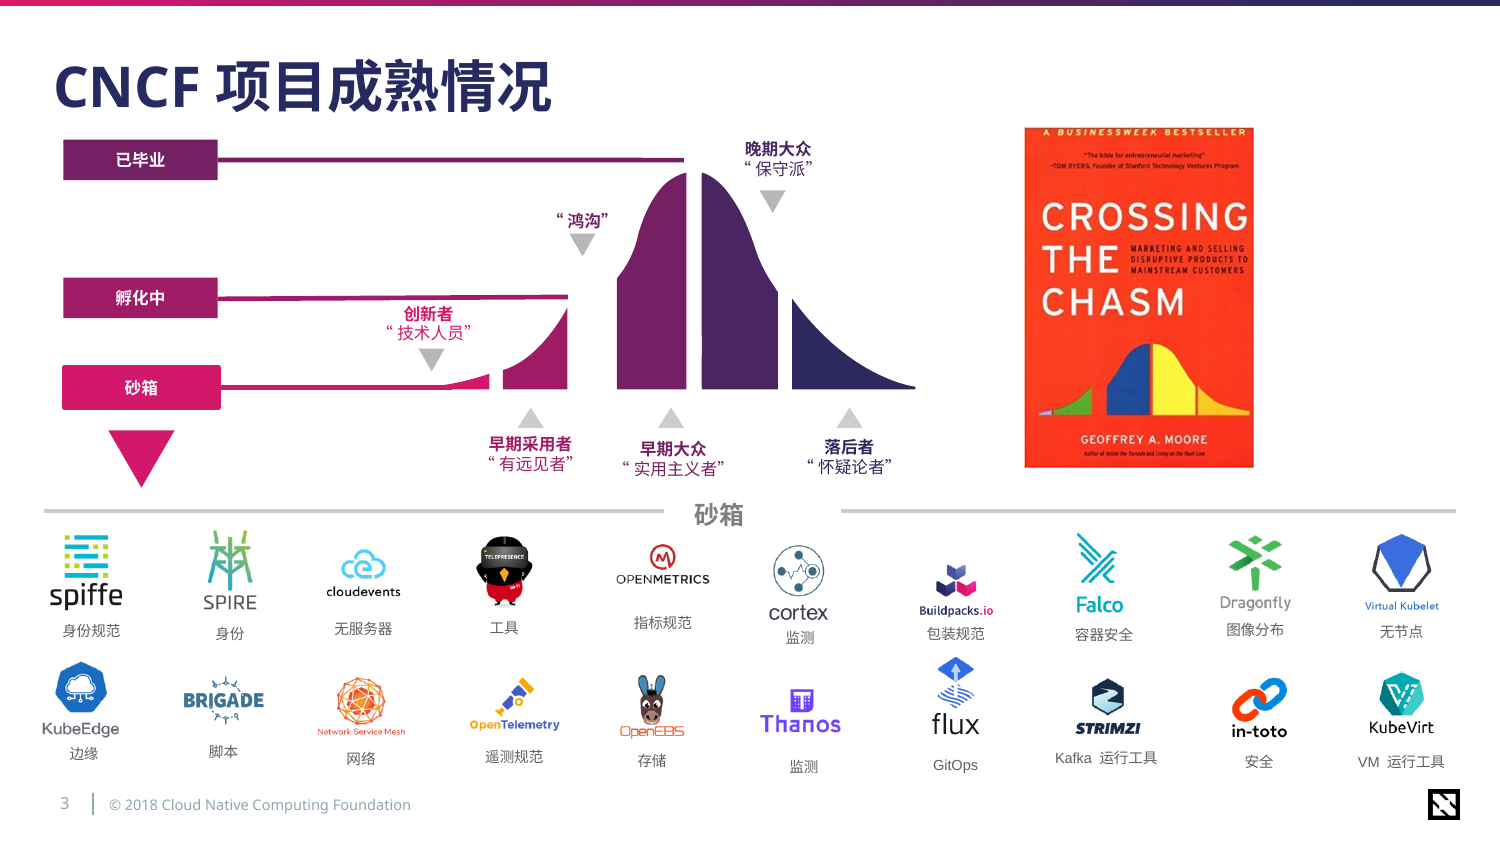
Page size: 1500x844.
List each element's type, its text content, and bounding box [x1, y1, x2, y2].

text_box [418, 348, 426, 362]
picture [1023, 127, 1254, 469]
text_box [748, 687, 859, 806]
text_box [42, 661, 119, 793]
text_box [1352, 531, 1451, 667]
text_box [306, 675, 416, 797]
text_box [658, 407, 685, 428]
text_box 孵化中 [63, 277, 218, 319]
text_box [900, 680, 1011, 803]
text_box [1038, 676, 1175, 796]
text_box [462, 535, 546, 667]
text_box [445, 677, 583, 795]
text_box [597, 673, 707, 799]
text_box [886, 562, 1025, 672]
text_box 砂箱 [64, 367, 219, 408]
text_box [188, 529, 272, 672]
title CNCF项目成熟情况 [42, 52, 1458, 126]
text_box 早期采用者 “有远见者” [432, 427, 629, 506]
text_box [517, 407, 544, 428]
text_box 落后者 “怀疑论者” [775, 431, 924, 486]
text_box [31, 533, 152, 669]
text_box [1341, 669, 1462, 800]
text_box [308, 546, 419, 668]
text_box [431, 172, 916, 390]
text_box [217, 296, 569, 300]
text_box [108, 430, 175, 488]
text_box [1200, 533, 1311, 669]
text_box 指标规范 [603, 598, 723, 661]
picture [1428, 800, 1460, 820]
text_box [836, 407, 863, 428]
text_box 砂箱 [679, 484, 863, 528]
text_box 已毕业 [63, 139, 218, 181]
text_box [178, 671, 269, 790]
picture [613, 540, 713, 587]
text_box 早期大众 “实用主义者” [575, 433, 772, 511]
text_box 创新者 “技术人员” [325, 308, 426, 347]
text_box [1054, 529, 1154, 674]
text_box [1204, 675, 1315, 800]
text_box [750, 536, 850, 676]
text_box 晚期大众 “保守派” [658, 135, 888, 171]
